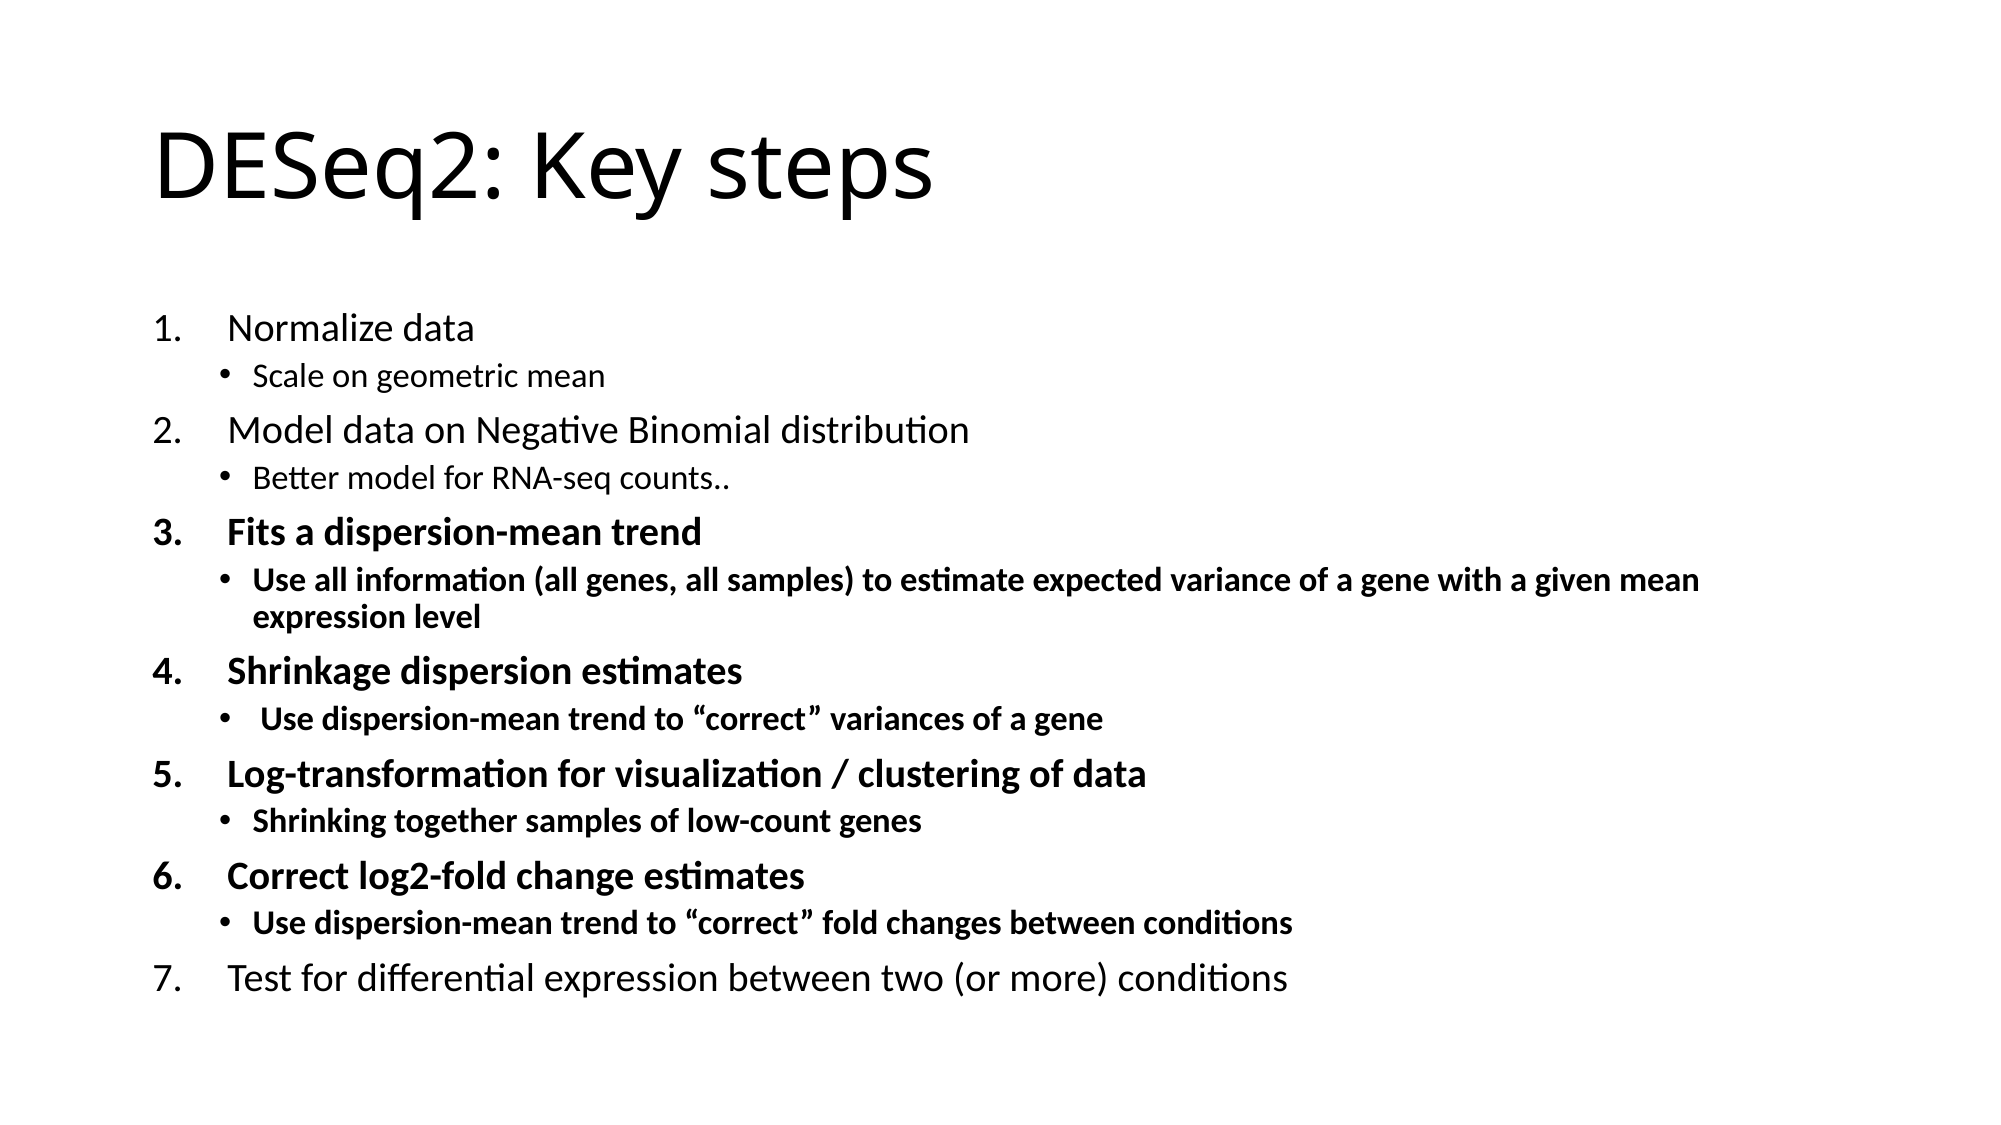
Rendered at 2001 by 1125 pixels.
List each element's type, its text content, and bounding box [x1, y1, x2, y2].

list Normalize data Scale on geometric mean Model data on Negative Binomial distribution Better model for RNA-seq counts.. Fits a dispersion-mean trend Use all information (all genes, all samples) to estimate expected variance of a gene with a given mean expression level Shrinkage dispersion estimates Use dispersion-mean trend to “correct” variances of a gene Log-transformation for visualization / clustering of data Shrinking together samples of low-count genes Correct log2-fold change estimates Use dispersion-mean trend to “correct” fold changes between conditions Test for differential expression between two (or more) conditions [137, 299, 1863, 1014]
title DESeq2: Key steps [137, 59, 1863, 278]
